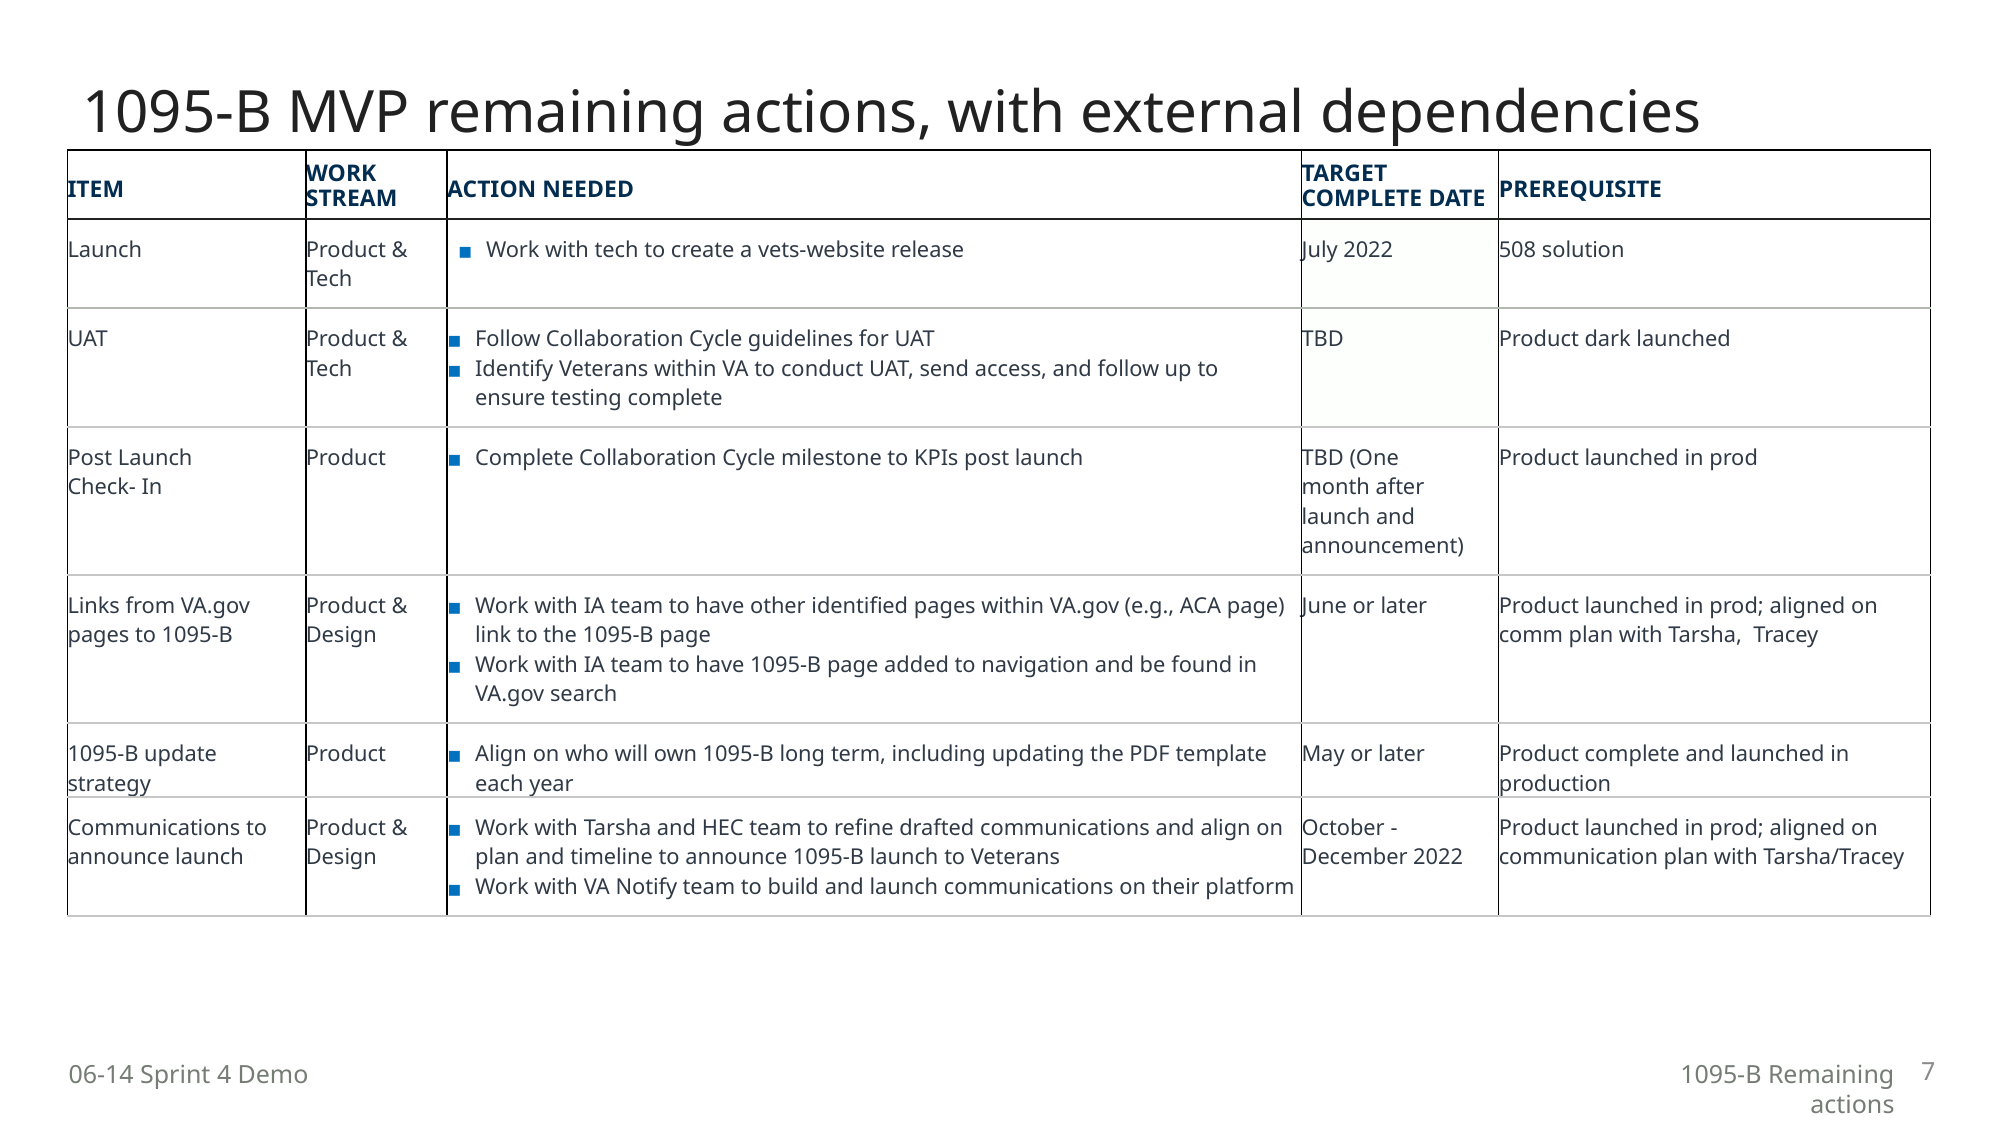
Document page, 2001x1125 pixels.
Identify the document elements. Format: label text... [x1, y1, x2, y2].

table_cell Launch [68, 220, 305, 307]
table_cell Communications to announce launch [68, 798, 305, 915]
table_cell Work with Tarsha and HEC team to refine drafted communications and align on plan and timeline to announce 1095-B launch to Veterans Work with VA Notify team to build and launch communications on their platform [448, 798, 1301, 915]
table_cell Product & Design [307, 798, 446, 915]
table_cell Product [307, 724, 446, 796]
table_cell 1095-B update strategy [68, 724, 305, 796]
table_cell Complete Collaboration Cycle milestone to KPIs post launch [448, 428, 1301, 574]
table_cell Product [307, 428, 446, 574]
table_cell Links from VA.gov pages to 1095-B [68, 576, 305, 722]
table_cell TBD [1302, 309, 1498, 426]
table_header ACTION NEEDED [448, 151, 1301, 218]
table_header PREREQUISITE [1499, 151, 1930, 218]
table_cell October - December 2022 [1302, 798, 1498, 915]
table_cell TBD (One month after launch and announcement) [1302, 428, 1498, 574]
table_cell Product & Tech [307, 309, 446, 426]
table_cell May or later [1302, 724, 1498, 796]
table_header WORK STREAM [307, 151, 446, 218]
table_cell 508 solution [1499, 220, 1930, 307]
table_cell Work with tech to create a vets-website release [448, 220, 1301, 307]
table_cell June or later [1302, 576, 1498, 722]
table_cell Product complete and launched in production [1499, 724, 1930, 796]
table_cell July 2022 [1302, 220, 1498, 307]
table_cell Product launched in prod [1499, 428, 1930, 574]
text_box 06-14 Sprint 4 Demo [68, 1051, 516, 1097]
table_cell Product launched in prod; aligned on comm plan with Tarsha, Tracey [1499, 576, 1930, 722]
table_cell Follow Collaboration Cycle guidelines for UAT Identify Veterans within VA to conduct UAT, send access, and follow up to ensure testing complete [448, 309, 1301, 426]
table_cell Product & Design [307, 576, 446, 722]
table_cell Post Launch Check- In [68, 428, 305, 574]
title 1095-B MVP remaining actions, with external dependencies [67, 75, 2000, 176]
table_header TARGET COMPLETE DATE [1302, 151, 1498, 218]
slide_number 7 [1883, 1042, 1951, 1103]
table_cell UAT [68, 309, 305, 426]
table_header ITEM [68, 151, 305, 218]
table_cell Work with IA team to have other identified pages within VA.gov (e.g., ACA page) link to the 1095-B page Work with IA team to have 1095-B page added to navigation and be found in VA.gov search [448, 576, 1301, 722]
table_cell Product dark launched [1499, 309, 1930, 426]
table_cell Align on who will own 1095-B long term, including updating the PDF template each year [448, 724, 1301, 796]
table_cell Product & Tech [307, 220, 446, 307]
text_box 1095-B Remaining actions [1581, 1051, 1910, 1125]
table_cell Product launched in prod; aligned on communication plan with Tarsha/Tracey [1499, 798, 1930, 915]
